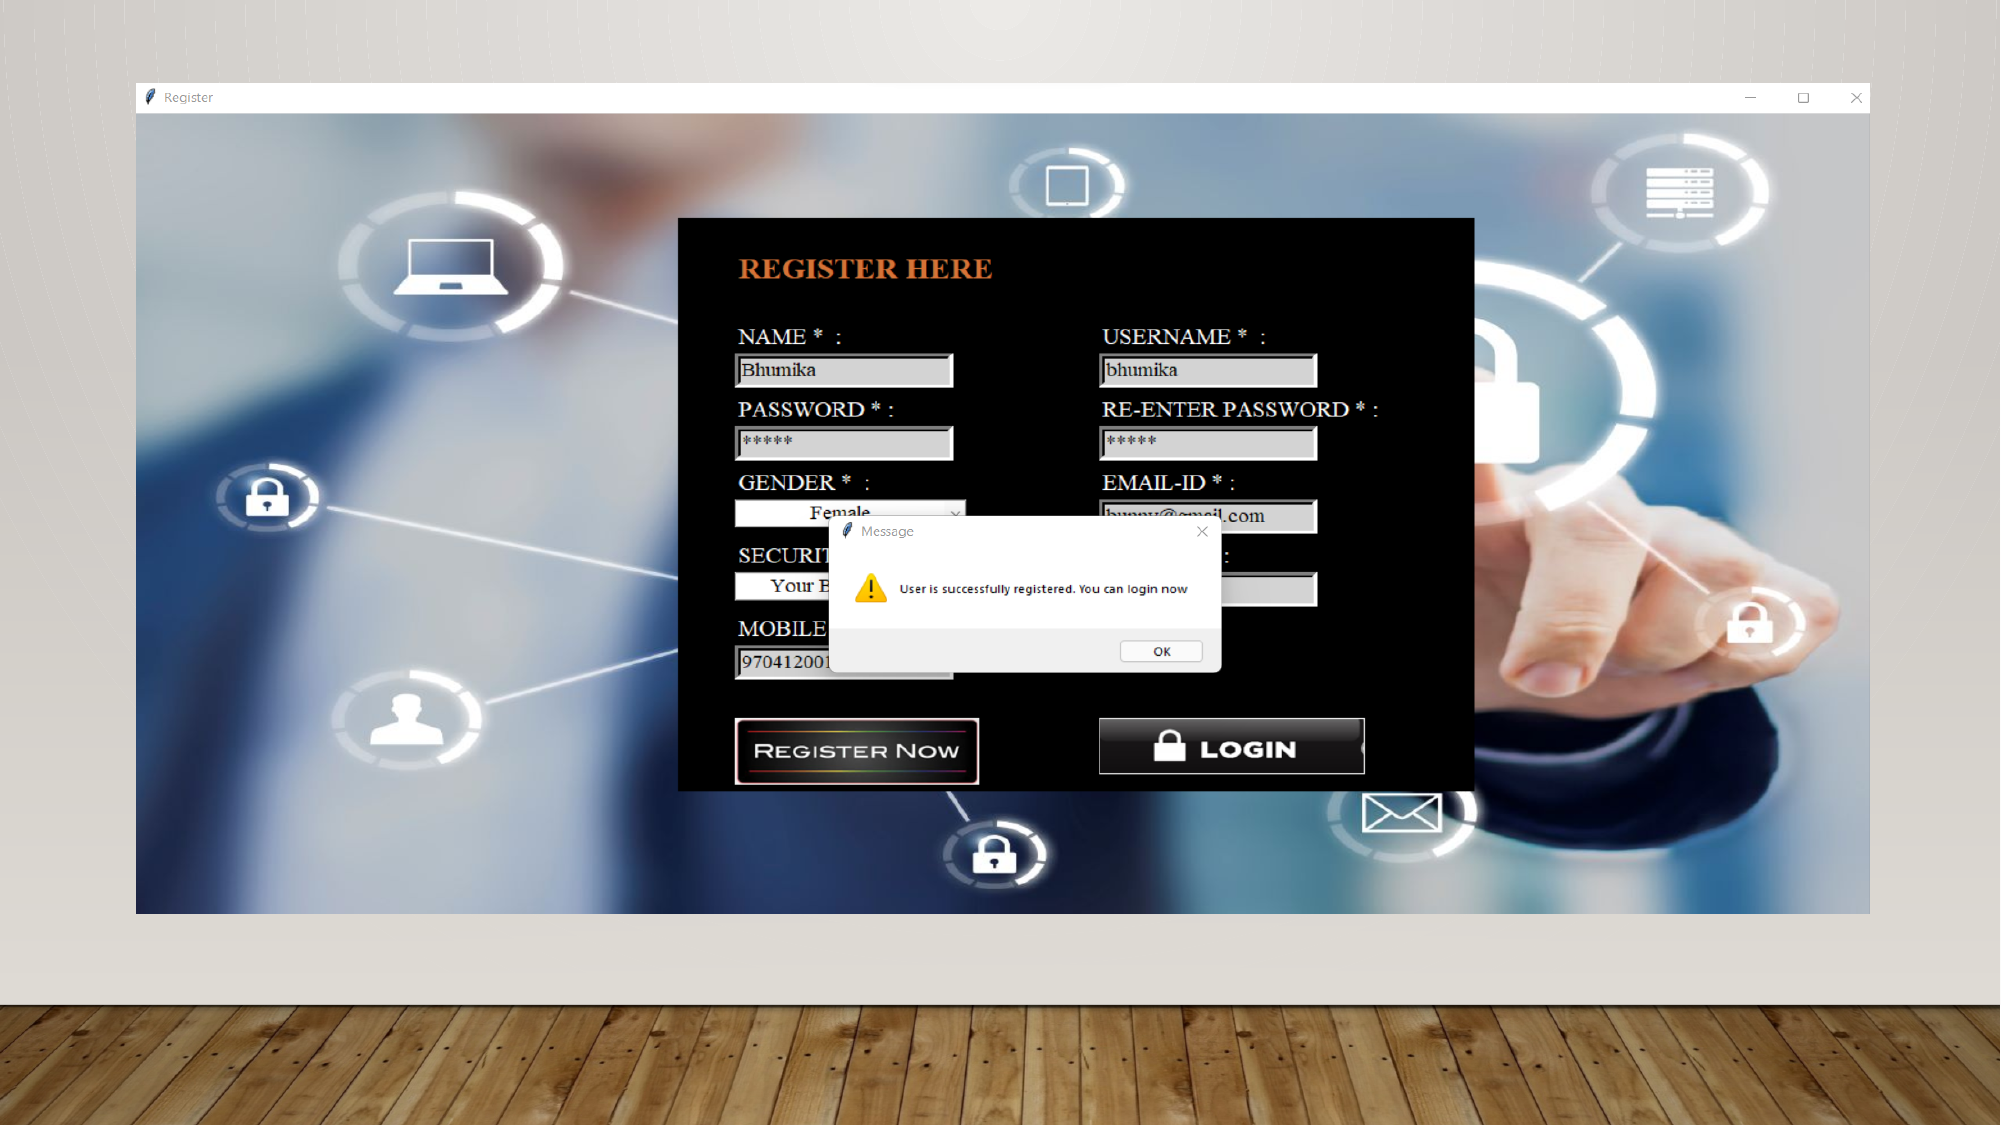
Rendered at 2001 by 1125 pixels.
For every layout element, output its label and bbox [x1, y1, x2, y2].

picture [0, 1005, 2000, 1125]
picture [136, 83, 1870, 914]
